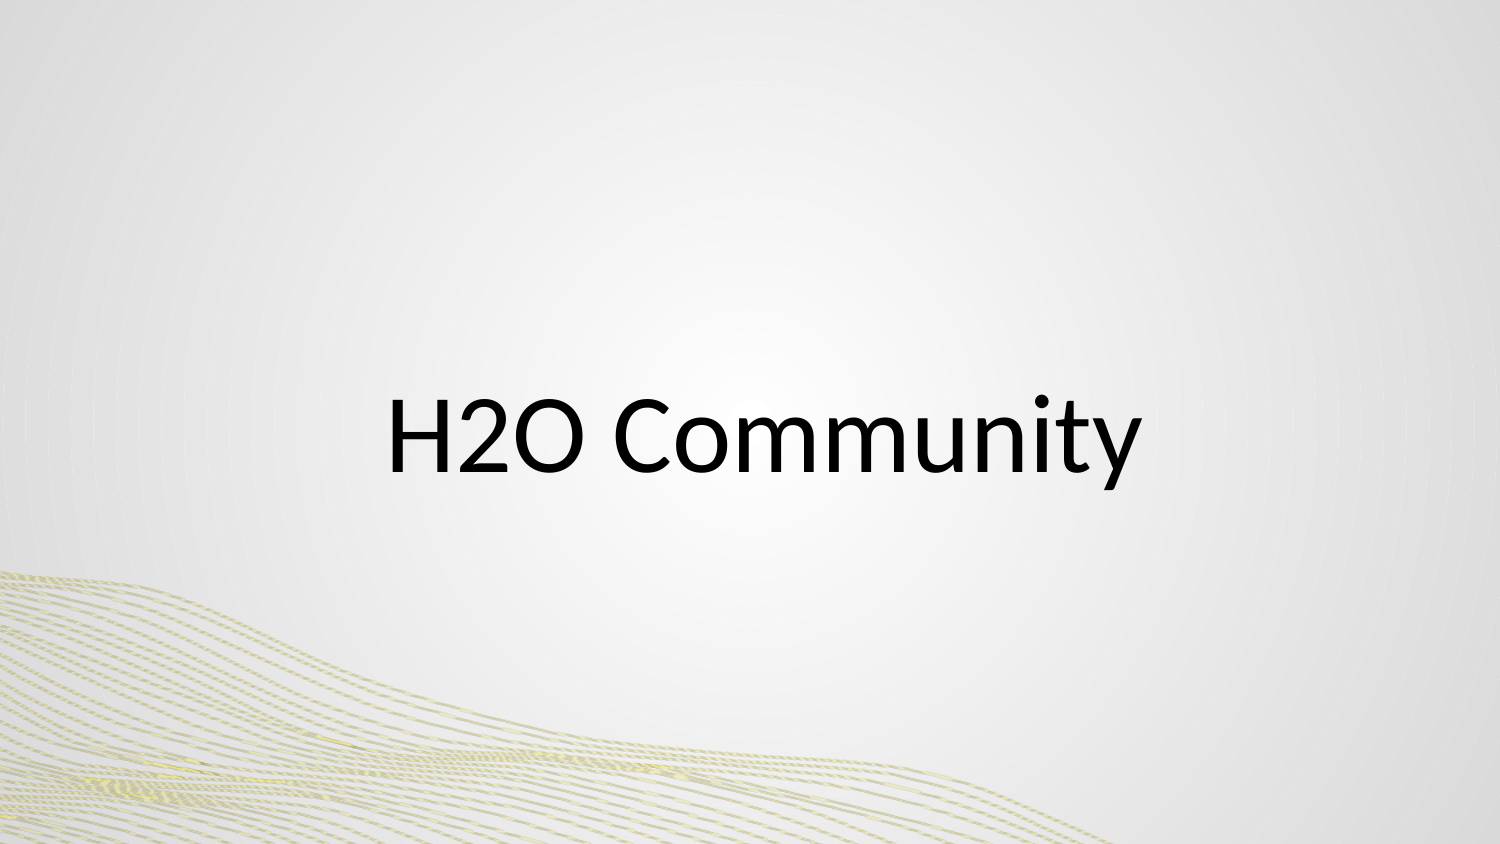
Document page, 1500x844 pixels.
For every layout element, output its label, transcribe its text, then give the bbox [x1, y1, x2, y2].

picture [0, 523, 1224, 844]
subtitle H2O Community [112, 352, 1418, 505]
